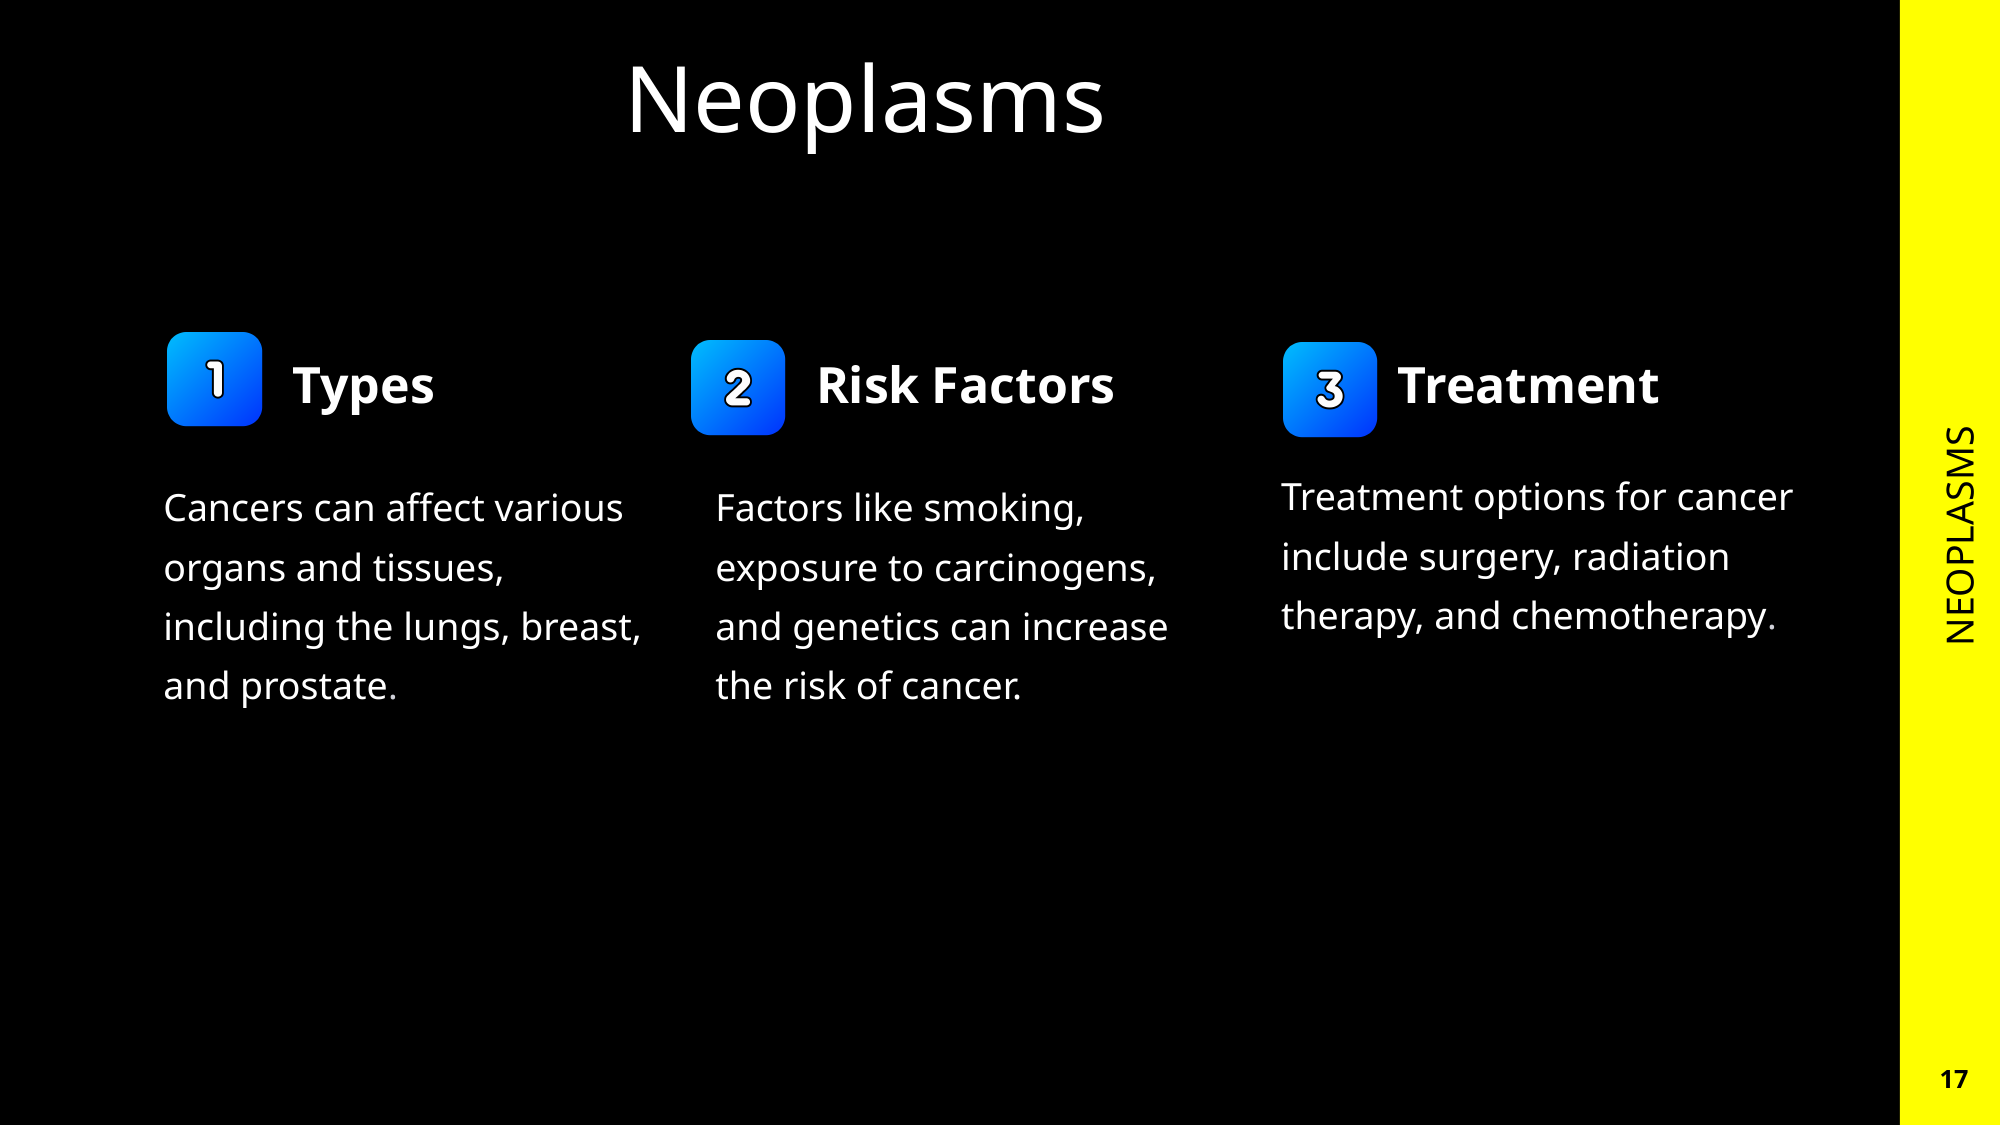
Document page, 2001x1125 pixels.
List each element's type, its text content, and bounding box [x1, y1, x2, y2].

text_box NEOPLASMS [1928, 168, 2000, 661]
picture [165, 330, 264, 429]
text_box Treatment options for cancer include surgery, radiation therapy, and chemotherapy. [1281, 458, 1860, 775]
slide_number 17 [1924, 1051, 2000, 1111]
text_box Types [292, 356, 689, 415]
text_box Treatment [1398, 356, 1864, 415]
text_box Risk Factors [815, 356, 1281, 415]
picture [1281, 340, 1379, 439]
picture [689, 338, 787, 437]
text_box Neoplasms [609, 27, 1611, 159]
text_box Factors like smoking, exposure to carcinogens, and genetics can increase the risk of cancer. [715, 469, 1213, 811]
text_box Cancers can affect various organs and tissues, including the lungs, breast, and prostate. [163, 469, 675, 786]
